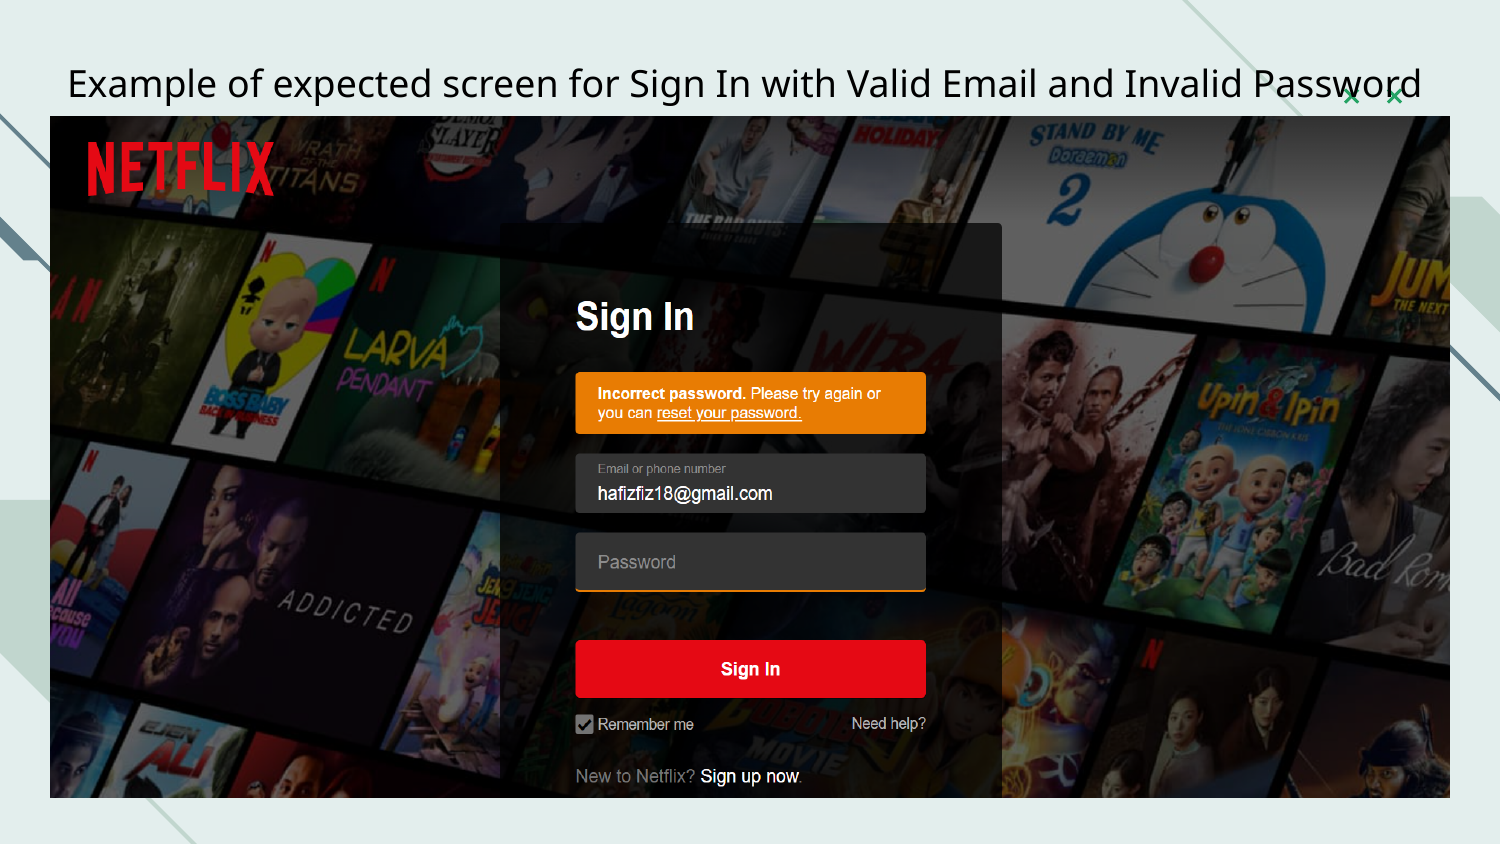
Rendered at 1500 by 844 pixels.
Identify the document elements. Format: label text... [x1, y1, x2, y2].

text_box Example of expected screen for Sign In with Valid Email and Invalid Password [50, 52, 1441, 113]
picture [49, 116, 1451, 798]
